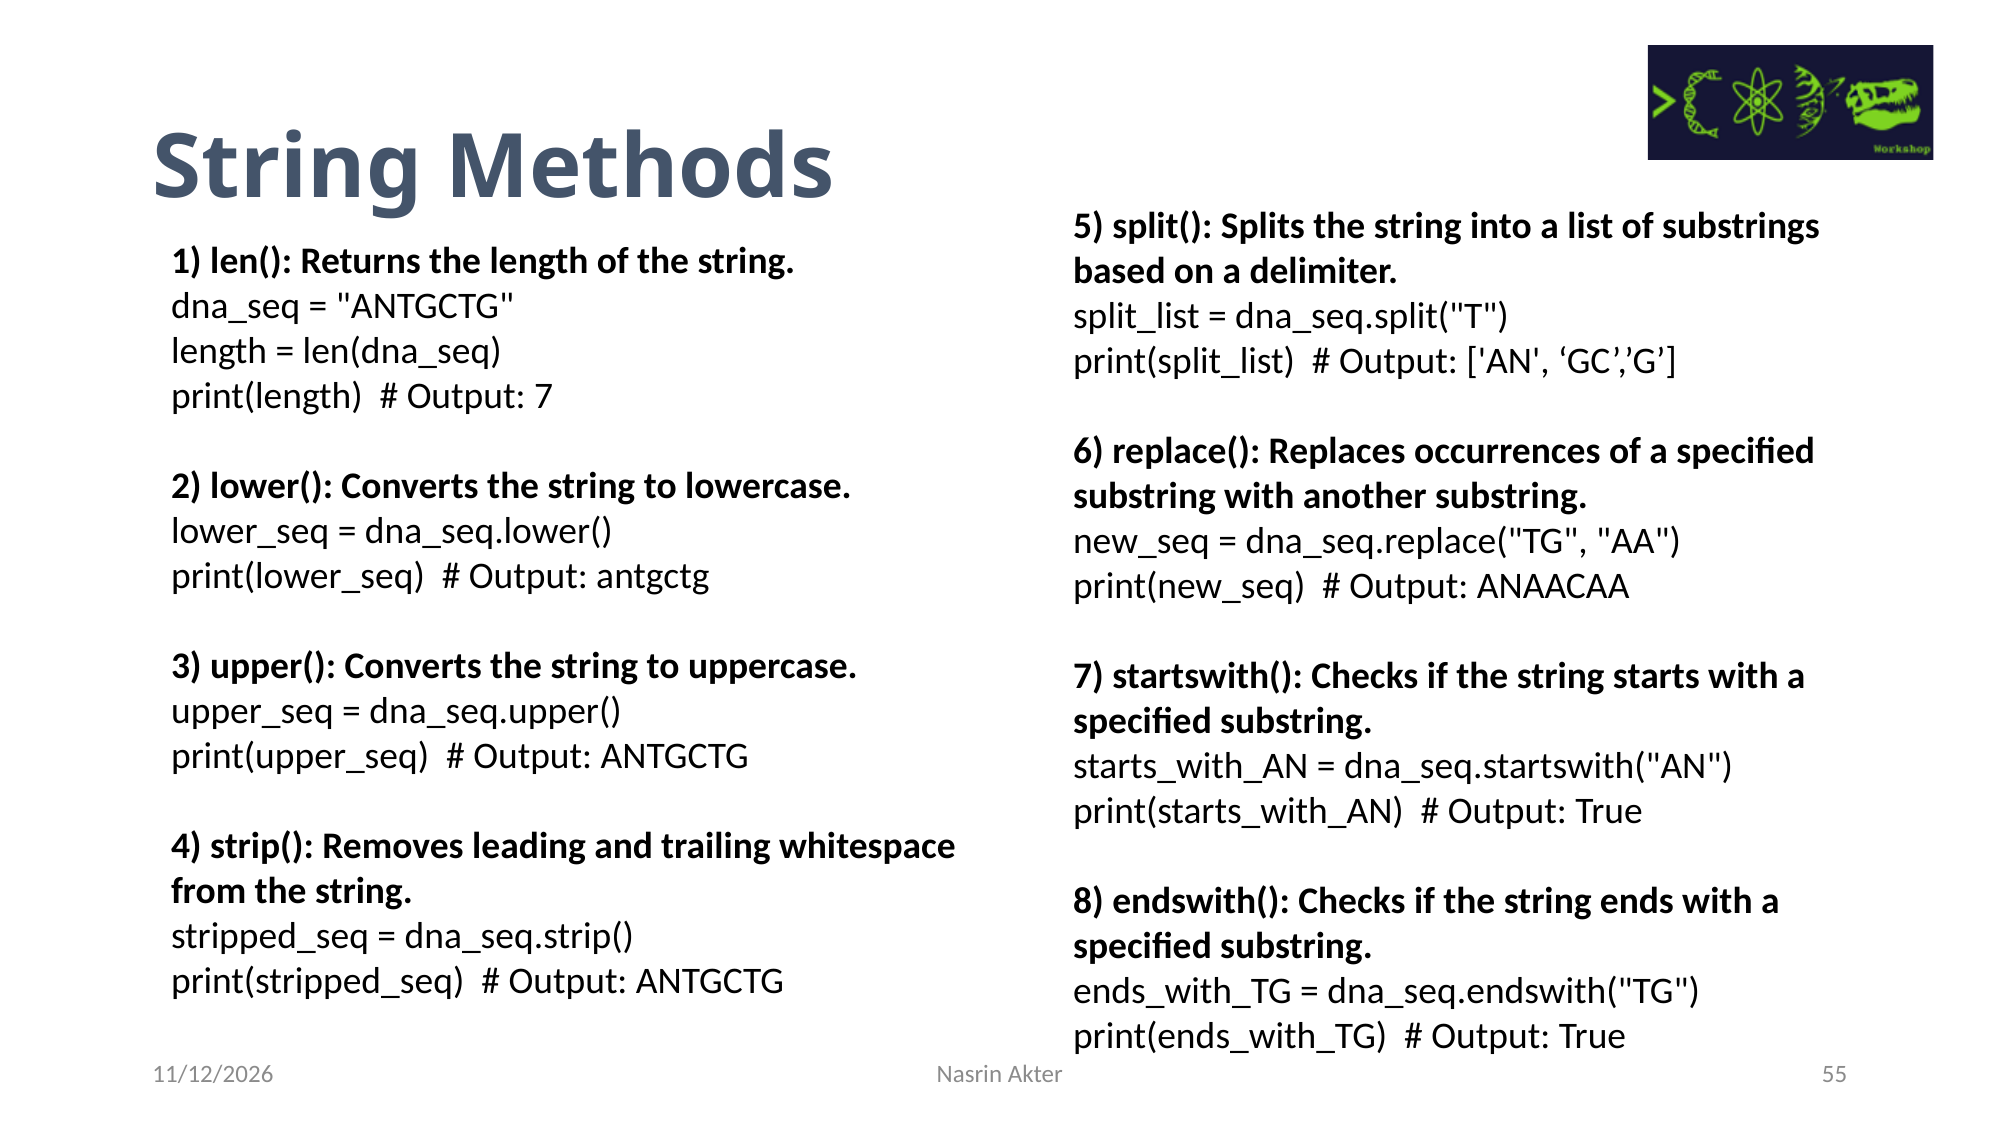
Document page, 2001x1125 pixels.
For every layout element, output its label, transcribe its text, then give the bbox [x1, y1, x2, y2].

text_box 1) len(): Returns the length of the string. dna_seq = "ANTGCTG" length = len(dna_seq) print(length) # Output: 7 2) lower(): Converts the string to lowercase. lower_seq = dna_seq.lower() print(lower_seq) # Output: antgctg 3) upper(): Converts the string to uppercase. upper_seq = dna_seq.upper() print(upper_seq) # Output: ANTGCTG 4) strip(): Removes leading and trailing whitespace from the string. stripped_seq = dna_seq.strip() print(stripped_seq) # Output: ANTGCTG [156, 228, 1000, 1009]
picture [1647, 45, 1934, 160]
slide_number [137, 1042, 588, 1103]
title String Methods [137, 59, 1863, 278]
footer Nasrin Akter [662, 1042, 1338, 1103]
slide_number 55 [1412, 1042, 1863, 1103]
text_box 5) split(): Splits the string into a list of substrings based on a delimiter. split_list = dna_seq.split("T") print(split_list) # Output: ['AN', ‘GC’,’G’] 6) replace(): Replaces occurrences of a specified substring with another substring. new_seq = dna_seq.replace("TG", "AA") print(new_seq) # Output: ANAACAA 7) startswith(): Checks if the string starts with a specified substring. starts_with_AN = dna_seq.startswith("AN") print(starts_with_AN) # Output: True 8) endswith(): Checks if the string ends with a specified substring. ends_with_TG = dna_seq.endswith("TG") print(ends_with_TG) # Output: True [1058, 194, 1903, 1064]
